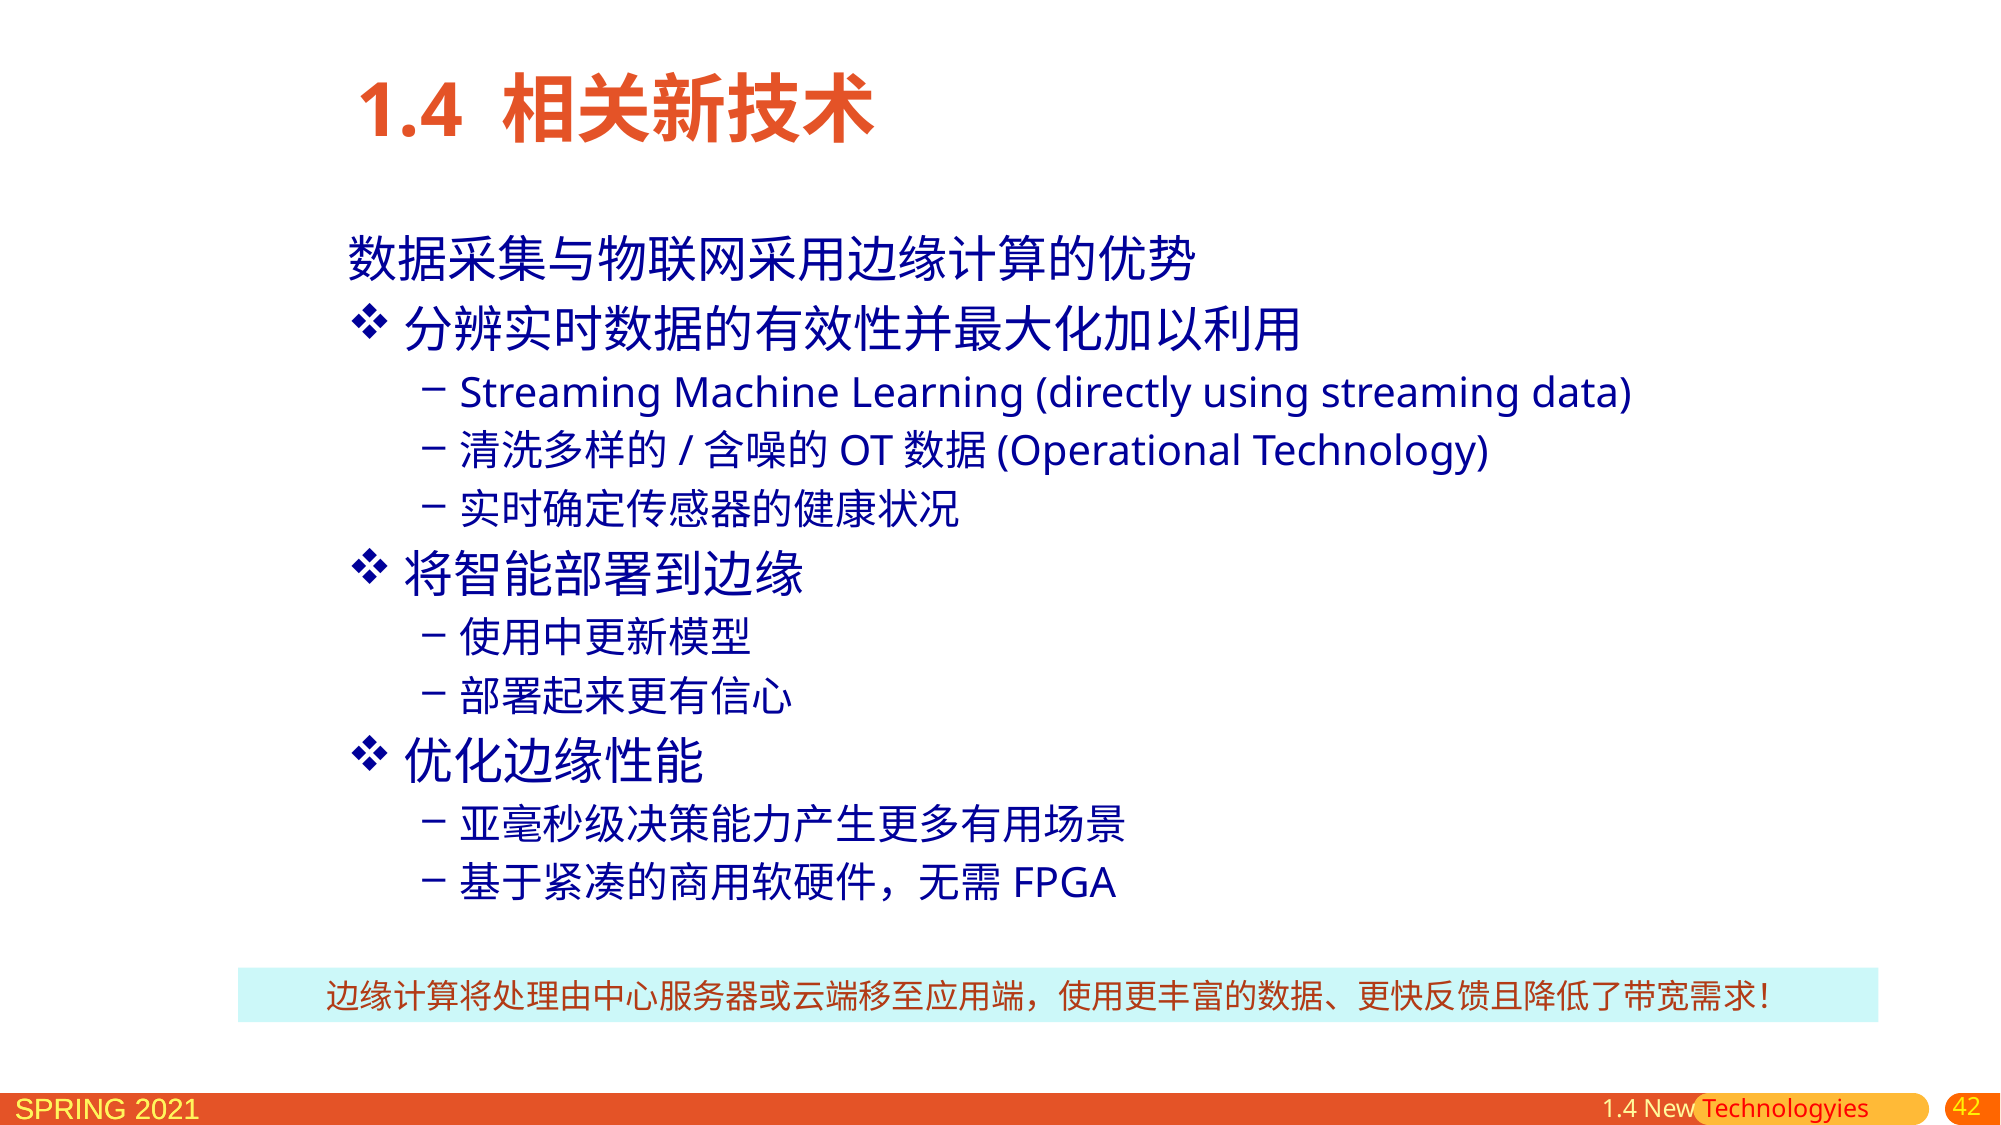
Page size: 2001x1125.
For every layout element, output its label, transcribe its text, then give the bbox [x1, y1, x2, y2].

text_box 数据采集与物联网采用边缘计算的优势 分辨实时数据的有效性并最大化加以利用 Streaming Machine Learning (directly using streaming data) 清洗多样的/含噪的OT数据(Operational Technology) 实时确定传感器的健康状况 将智能部署到边缘 使用中更新模型 部署起来更有信心 优化边缘性能 亚毫秒级决策能力产生更多有用场景 基于紧凑的商用软硬件，无需FPGA [332, 219, 1762, 953]
footer 1.4 New Technologyies [1586, 1094, 1930, 1122]
slide_number 42 [1608, 1097, 1997, 1125]
title 1.4 相关新技术 [184, 29, 1048, 184]
text_box 边缘计算将处理由中心服务器或云端移至应用端，使用更丰富的数据、更快反馈且降低了带宽需求！ [238, 967, 1879, 1023]
